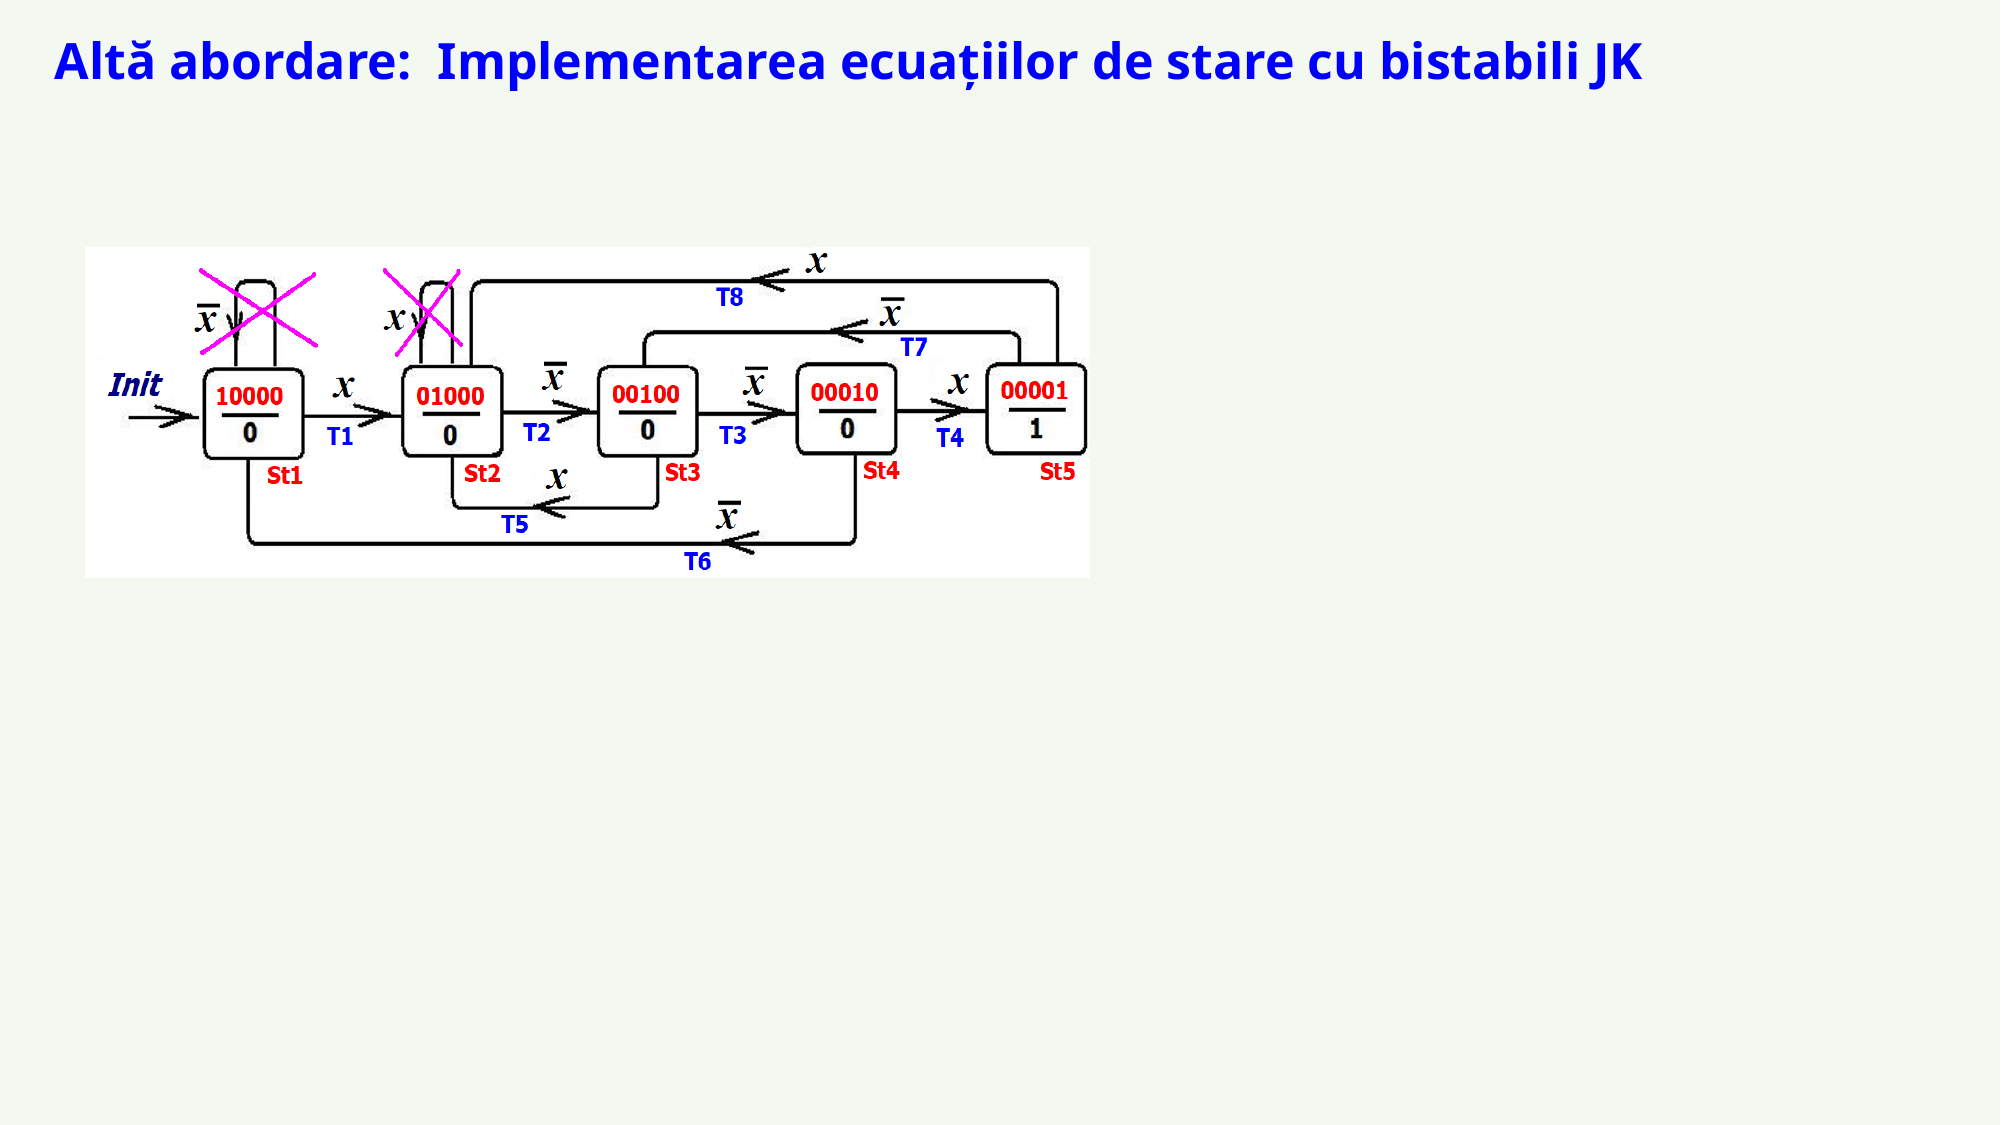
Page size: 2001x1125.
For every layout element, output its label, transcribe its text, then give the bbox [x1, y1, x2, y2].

picture [84, 247, 1090, 578]
text_box Altă abordare: Implementarea ecuațiilor de stare cu bistabili JK [39, 22, 1825, 98]
